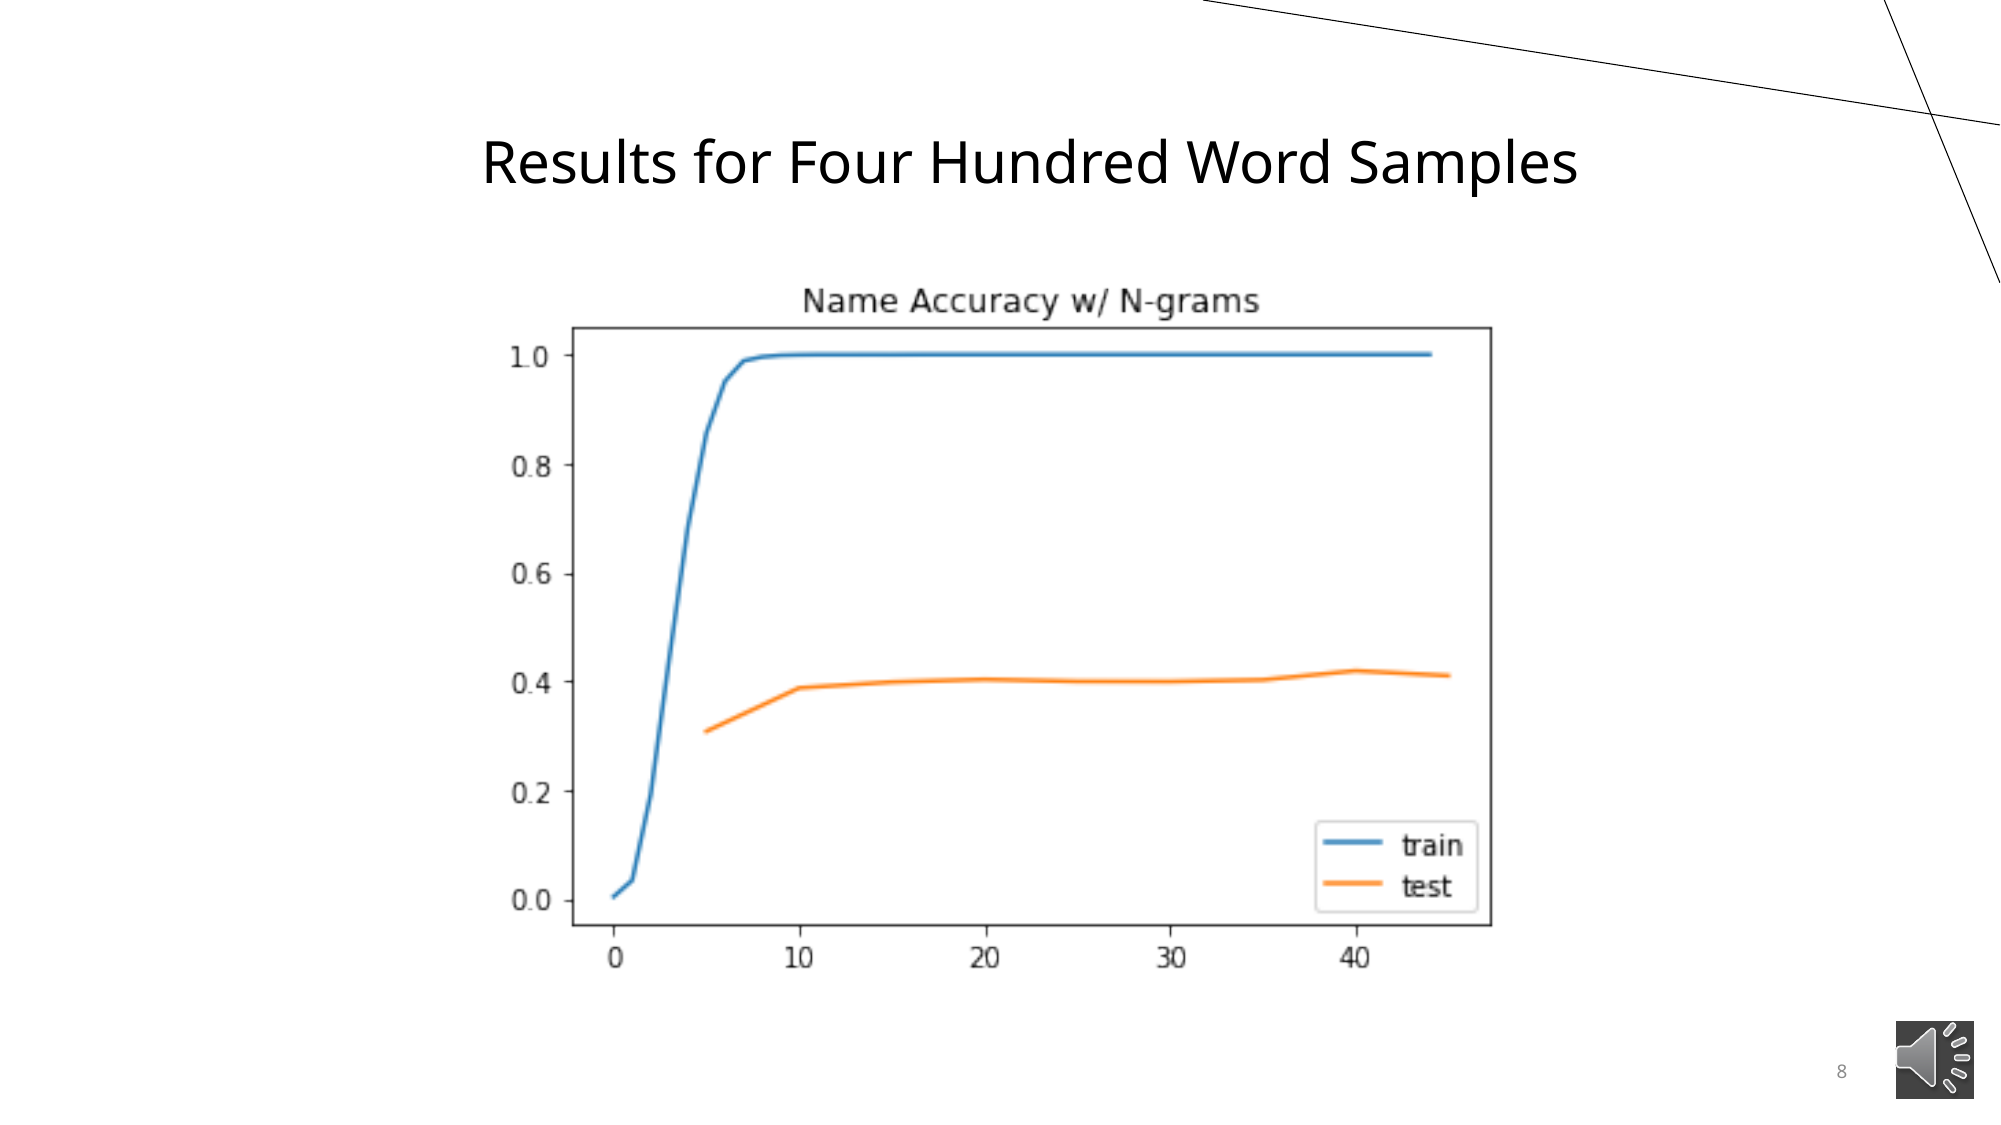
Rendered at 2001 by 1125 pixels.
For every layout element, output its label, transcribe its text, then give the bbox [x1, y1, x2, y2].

picture [490, 267, 1510, 991]
picture [1894, 1019, 1975, 1100]
slide_number 8 [1412, 1042, 1863, 1103]
text_box Results for Four Hundred Word Samples [177, 117, 1808, 203]
